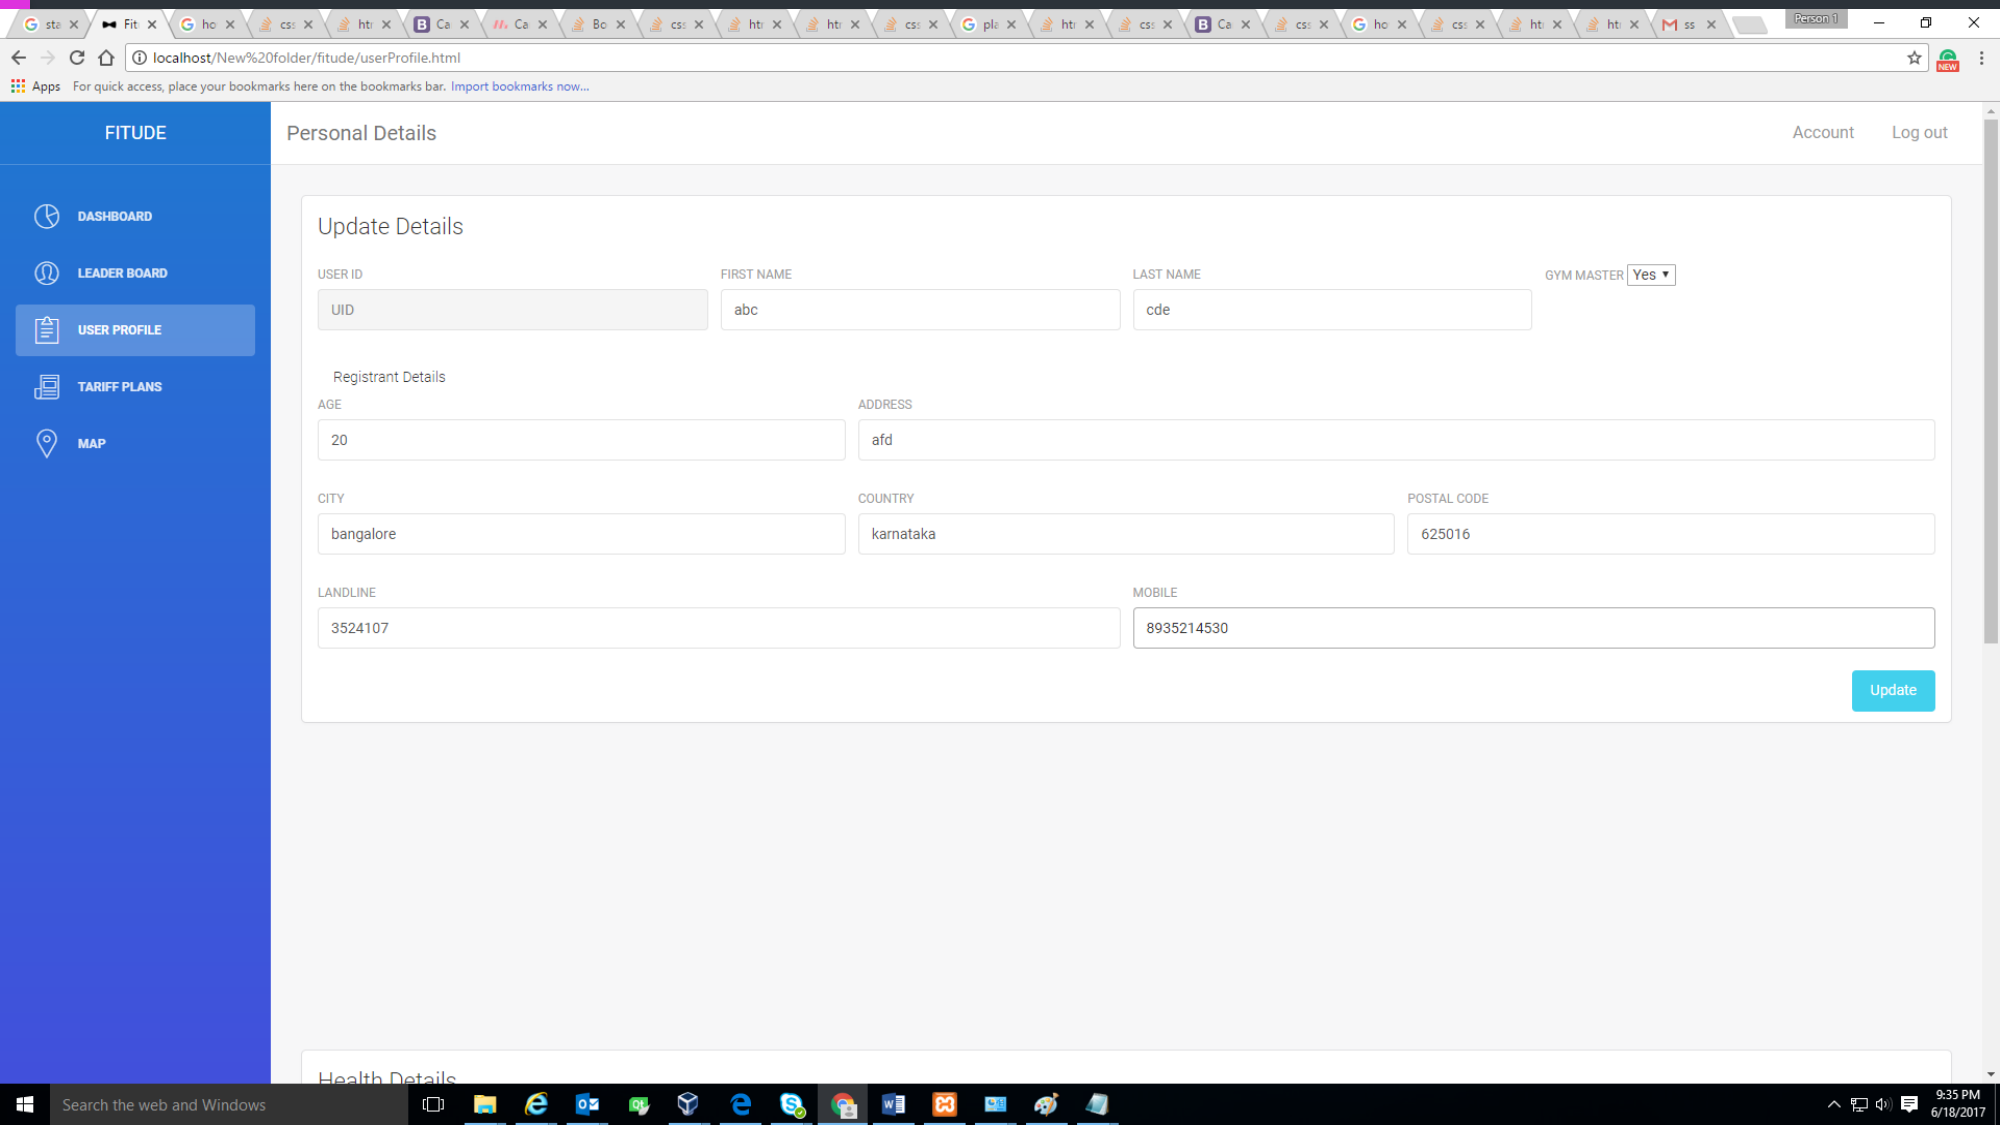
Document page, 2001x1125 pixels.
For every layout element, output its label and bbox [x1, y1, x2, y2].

list [0, 9, 2000, 1125]
